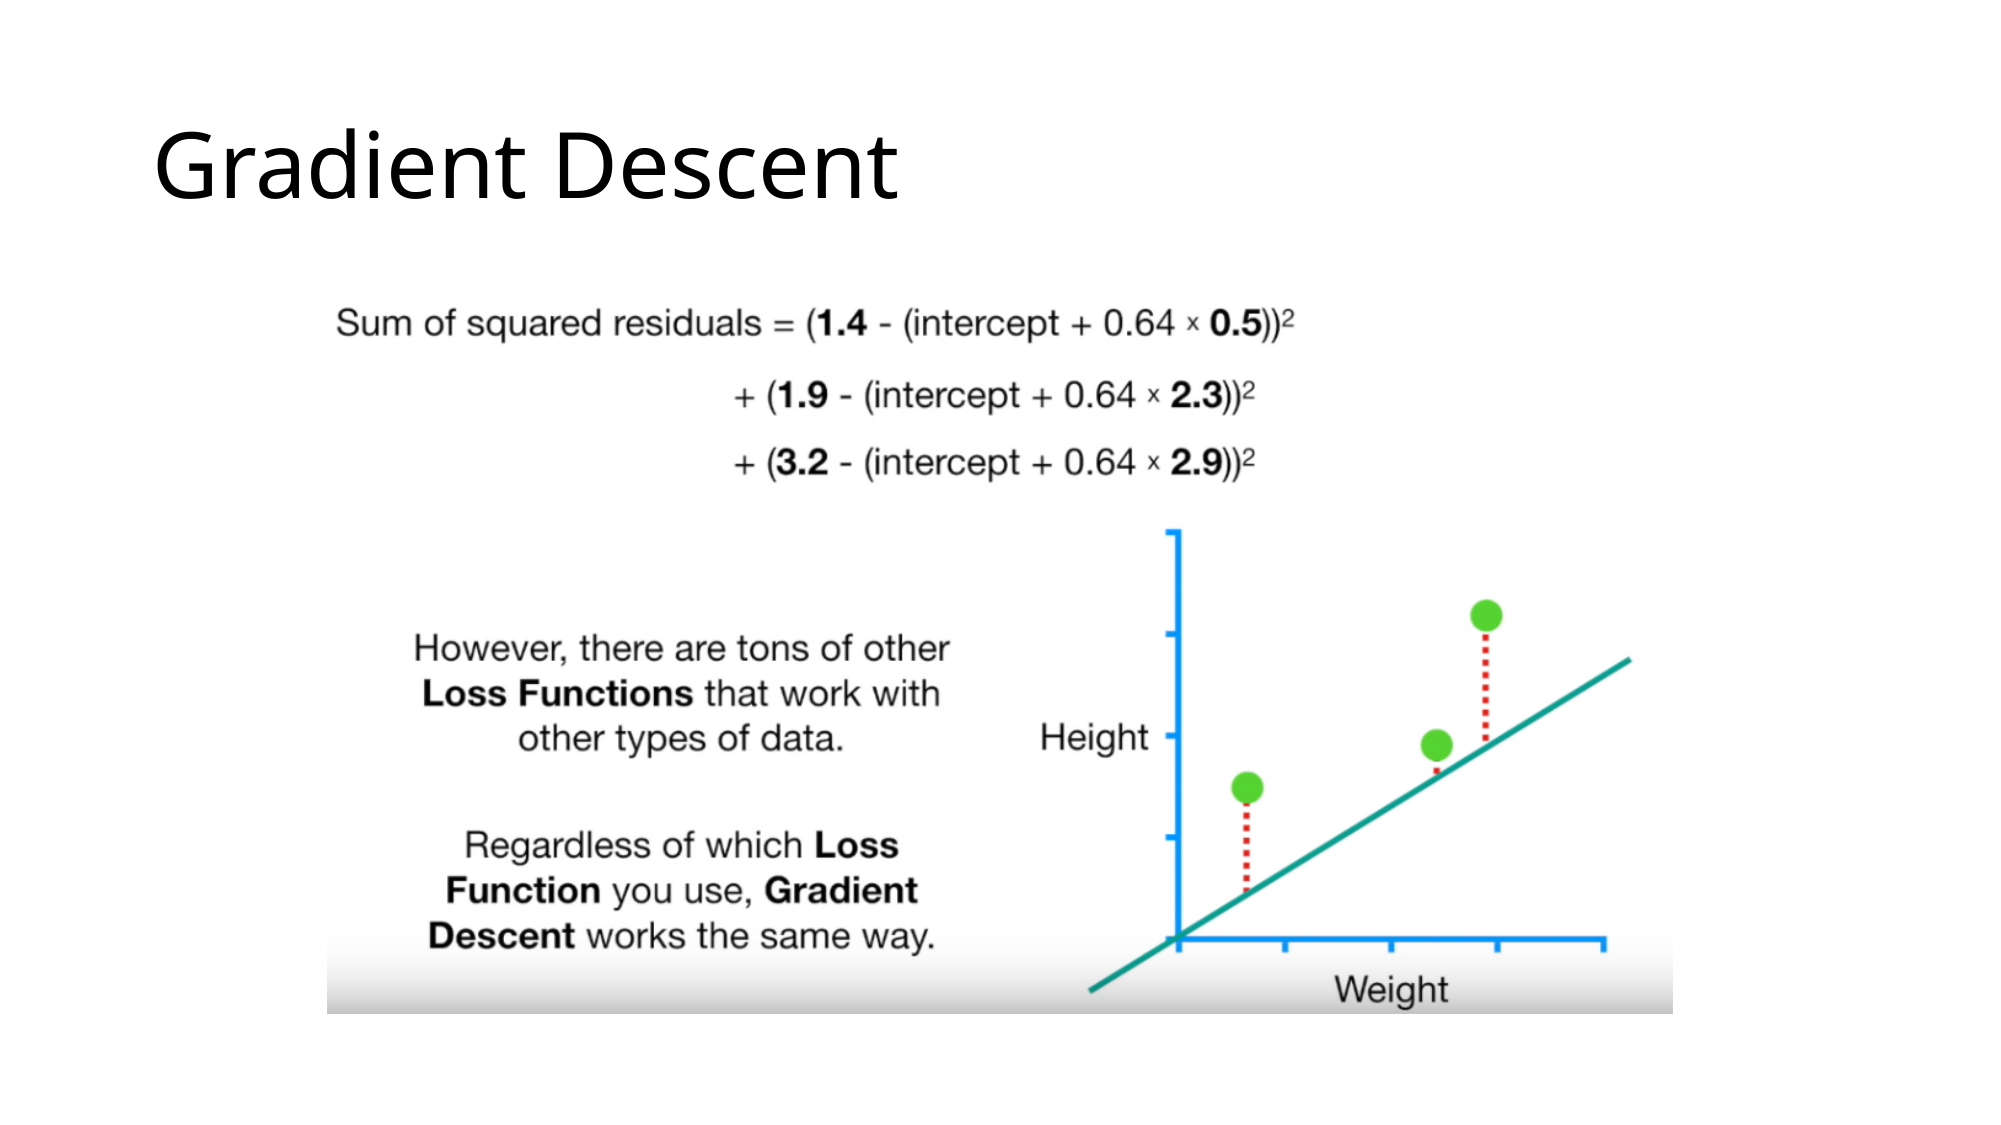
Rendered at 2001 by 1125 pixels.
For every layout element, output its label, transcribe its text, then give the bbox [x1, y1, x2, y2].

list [327, 299, 1673, 1014]
title Gradient Descent [137, 59, 1863, 278]
